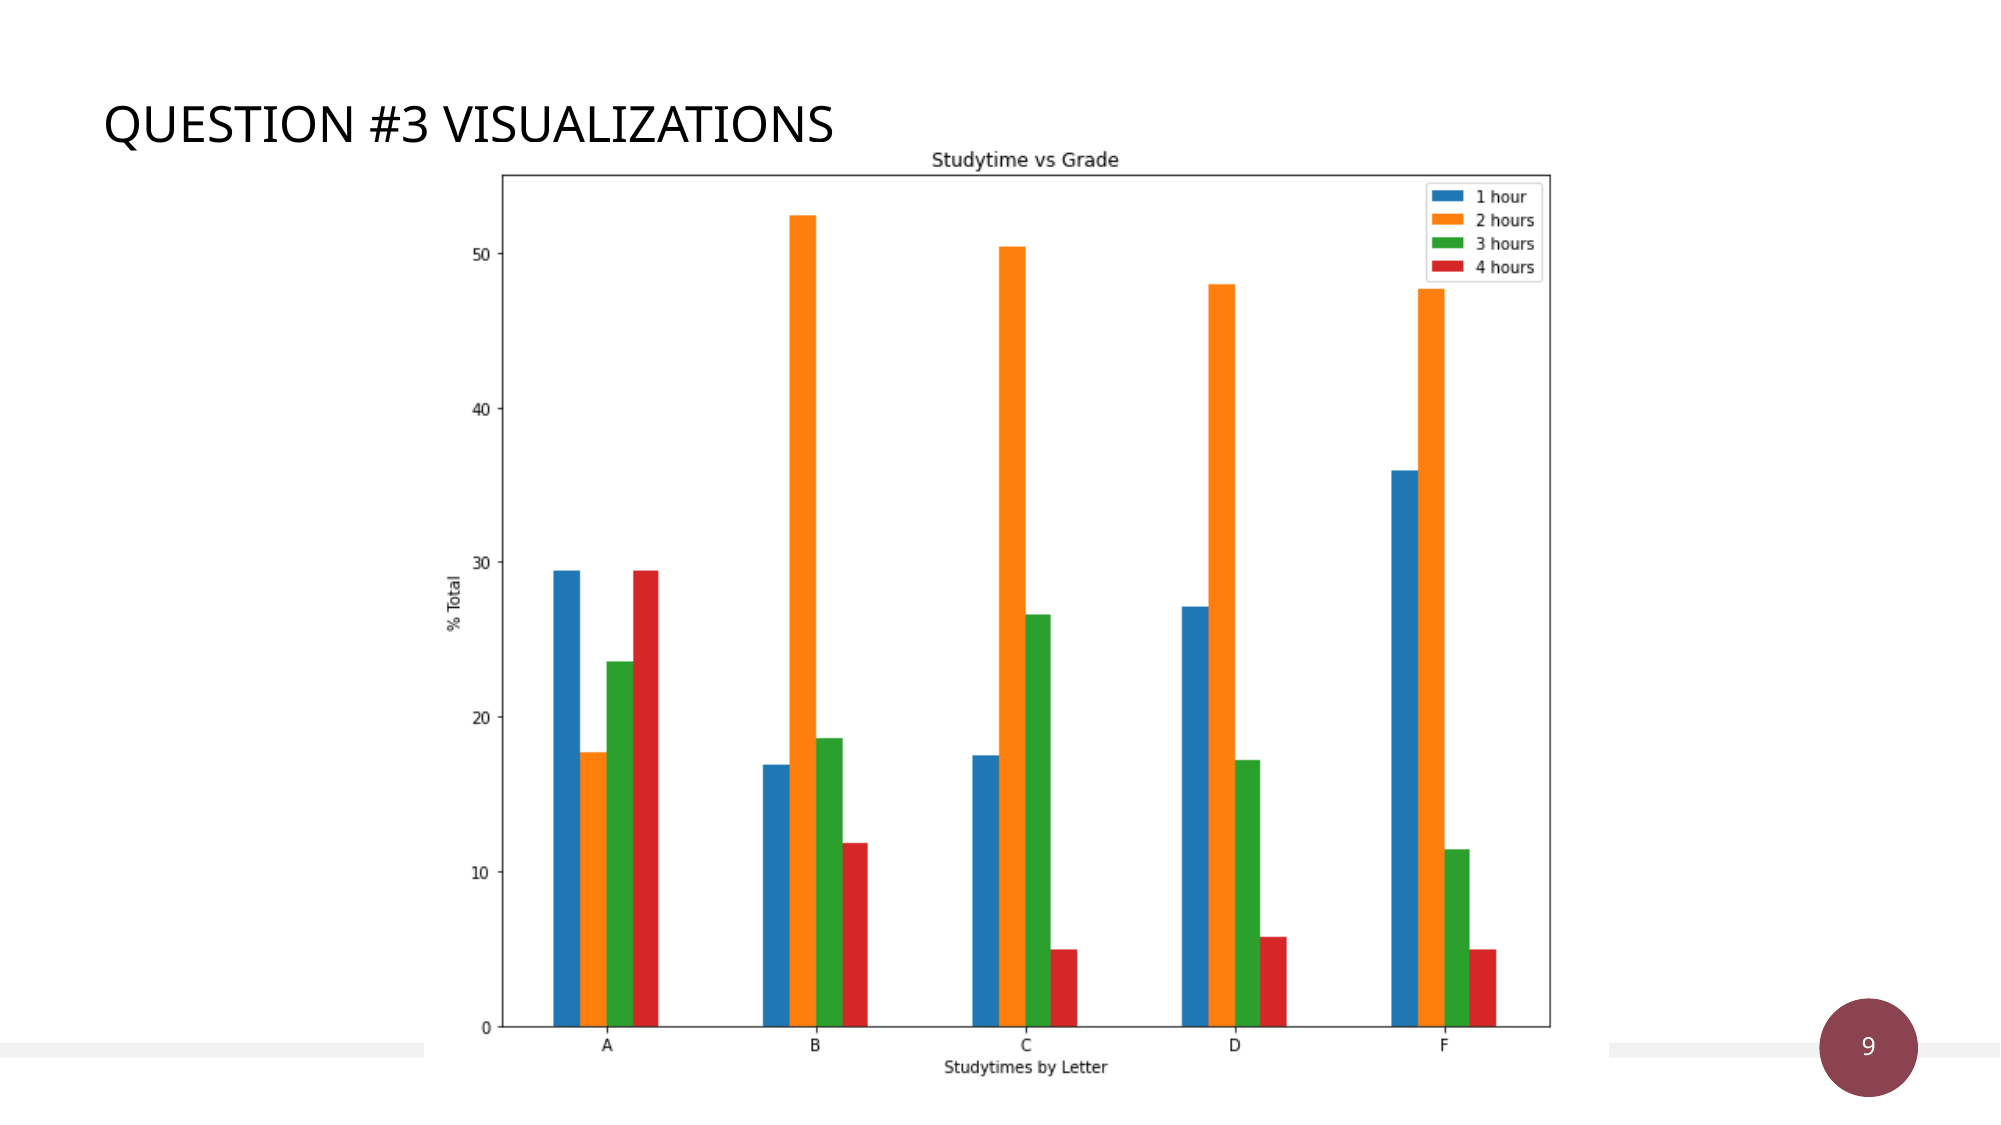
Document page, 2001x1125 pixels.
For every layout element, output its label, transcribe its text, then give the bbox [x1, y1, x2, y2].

picture [423, 142, 1609, 1089]
title QUESTION #3 VISUALIZATIONS [103, 91, 1879, 228]
